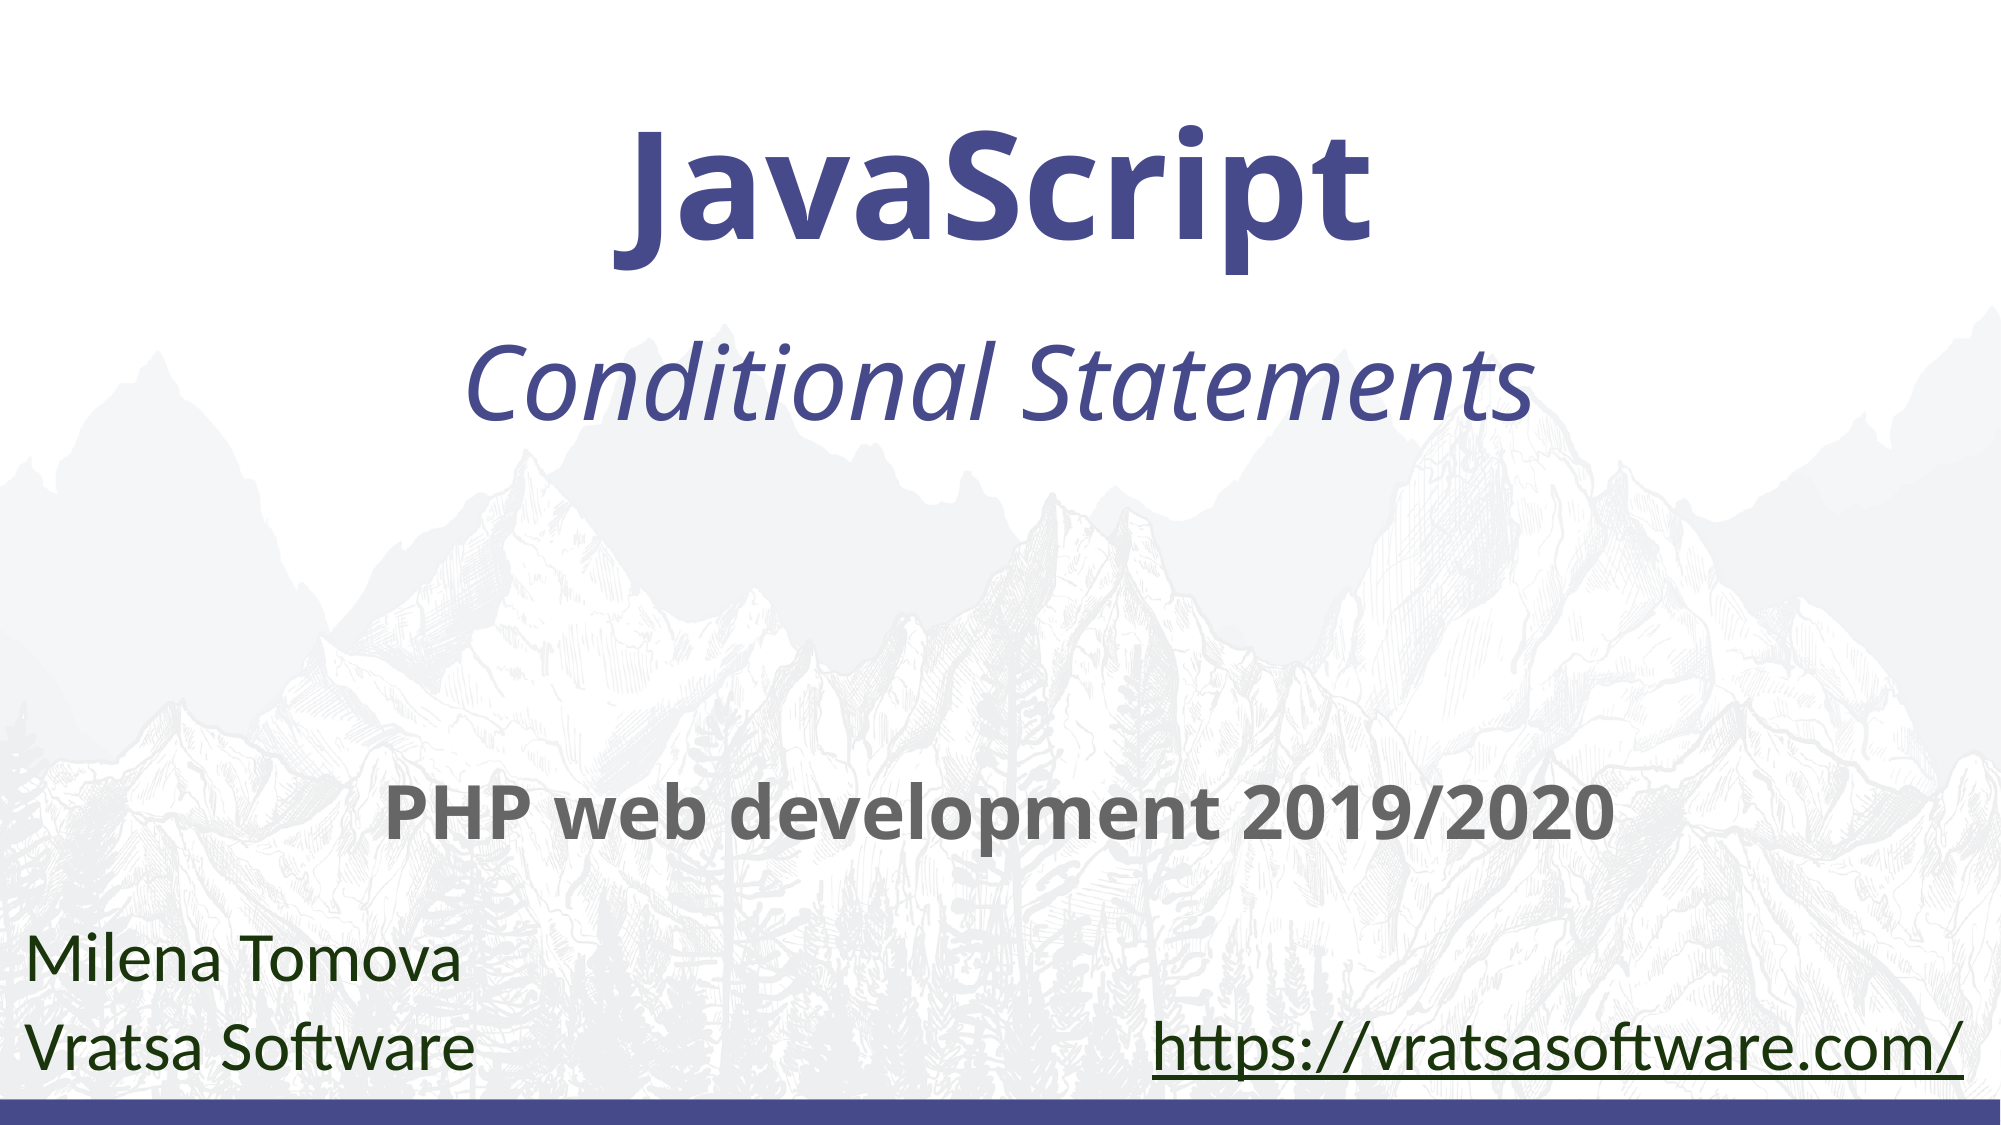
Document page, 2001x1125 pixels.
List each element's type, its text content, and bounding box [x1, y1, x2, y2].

list https://vratsasoftware.com/ [1005, 917, 1987, 1091]
list Milena Tomova Vratsa Software [18, 880, 1005, 1091]
title JavaScript Conditional Statements [163, 54, 1837, 739]
subtitle PHP web development 2019/2020 [100, 754, 1900, 865]
